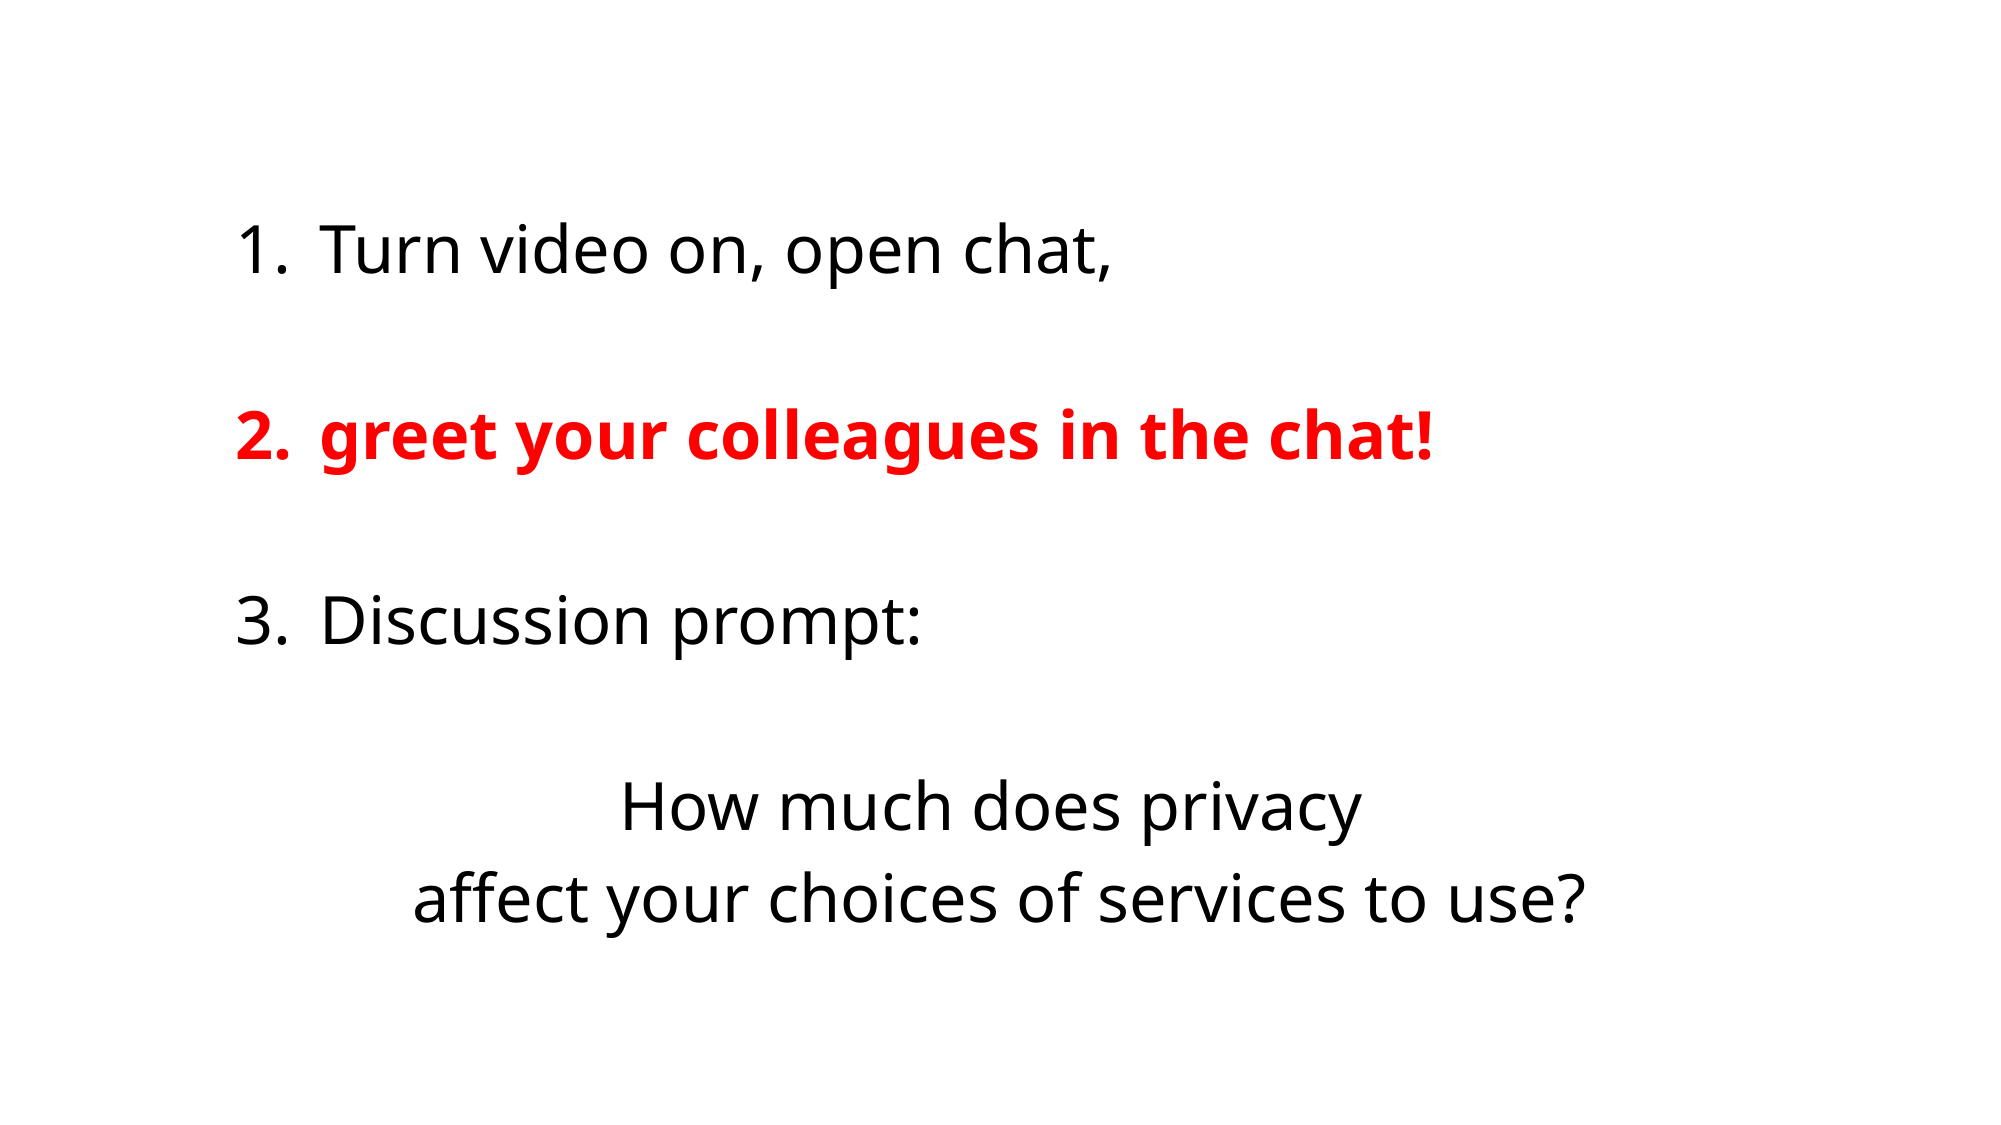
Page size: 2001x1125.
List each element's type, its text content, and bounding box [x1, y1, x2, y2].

list Turn video on, open chat, greet your colleagues in the chat! Discussion prompt: How much does privacy affect your choices of services to use? [220, 208, 1780, 945]
